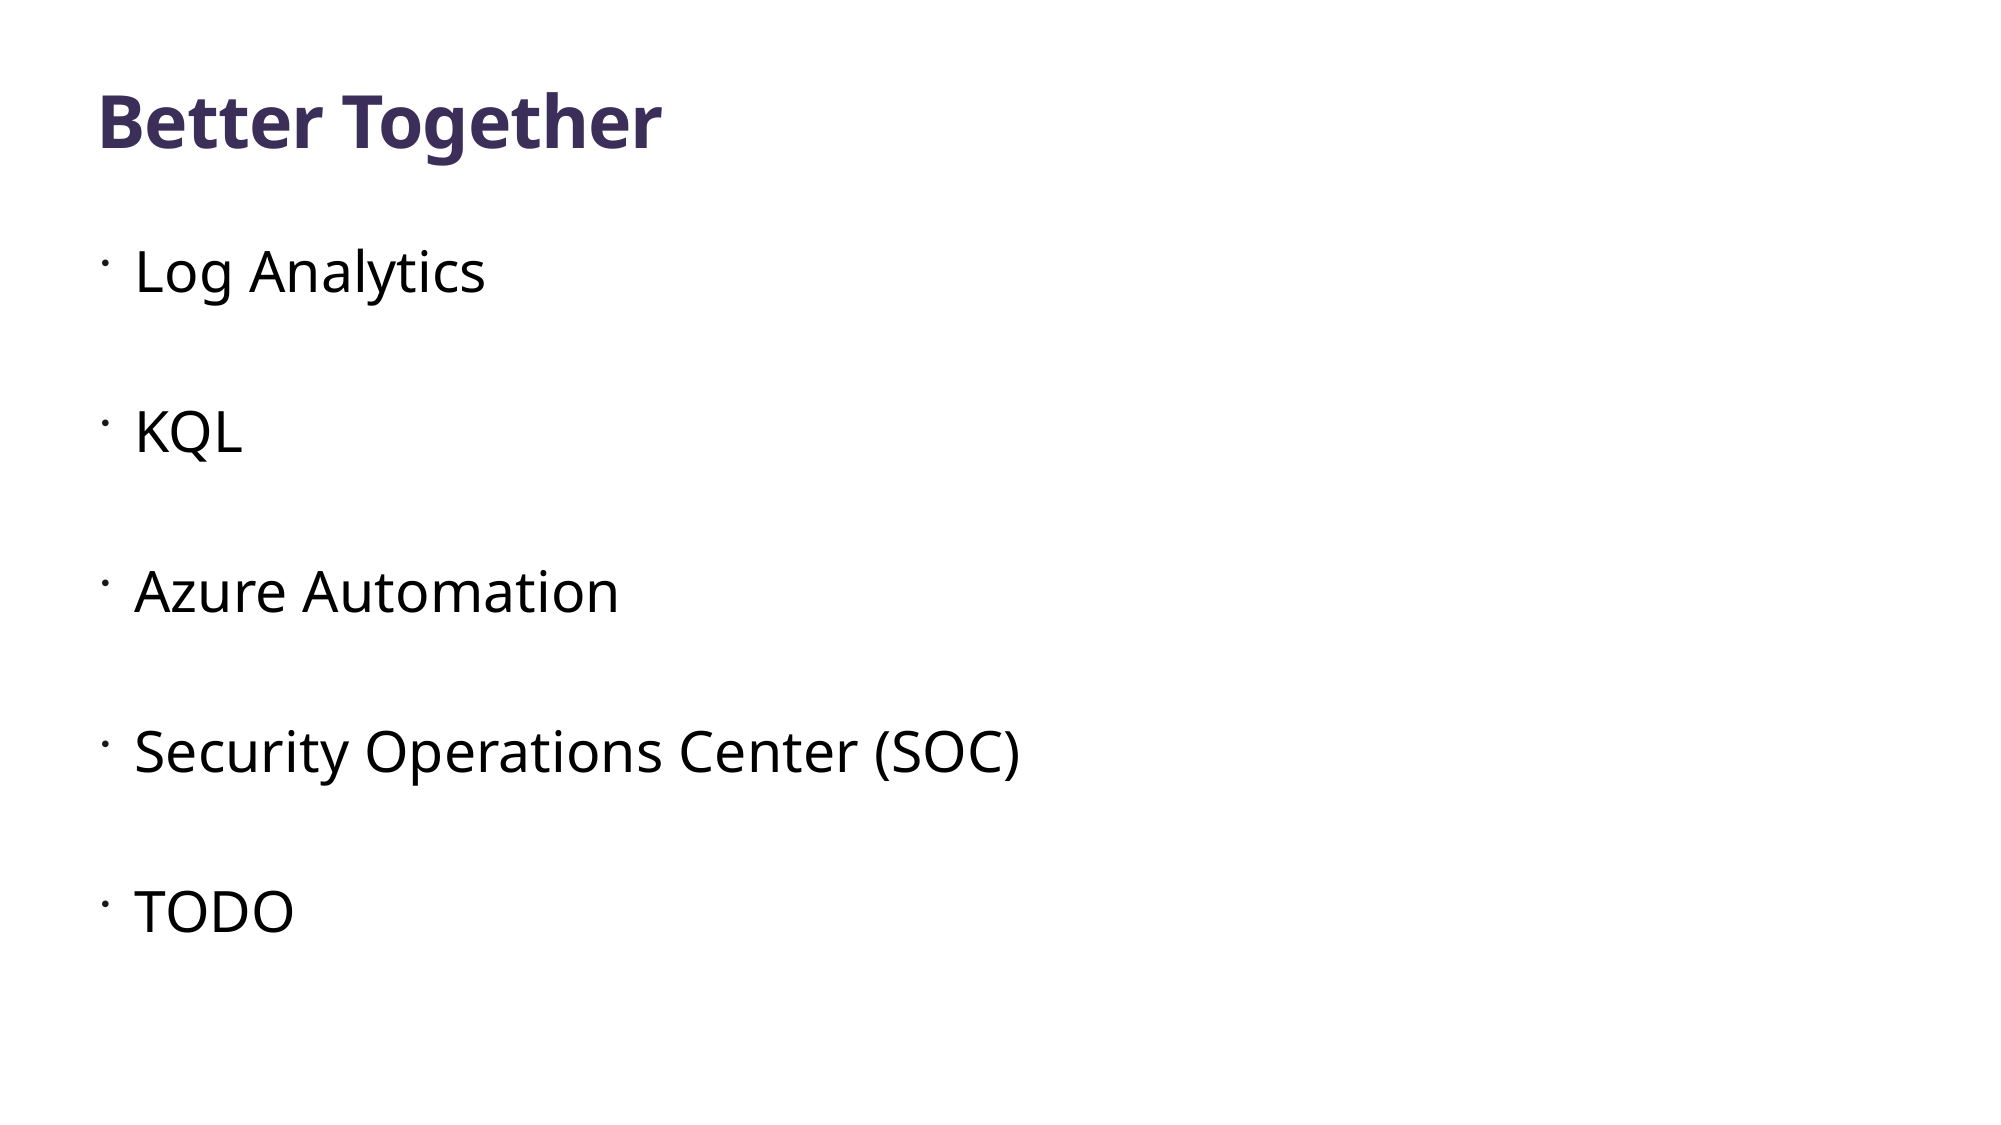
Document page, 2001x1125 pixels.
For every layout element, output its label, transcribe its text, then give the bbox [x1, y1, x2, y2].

list Log Analytics KQL Azure Automation Security Operations Center (SOC) TODO [96, 235, 1905, 970]
title Better Together [96, 75, 1904, 166]
